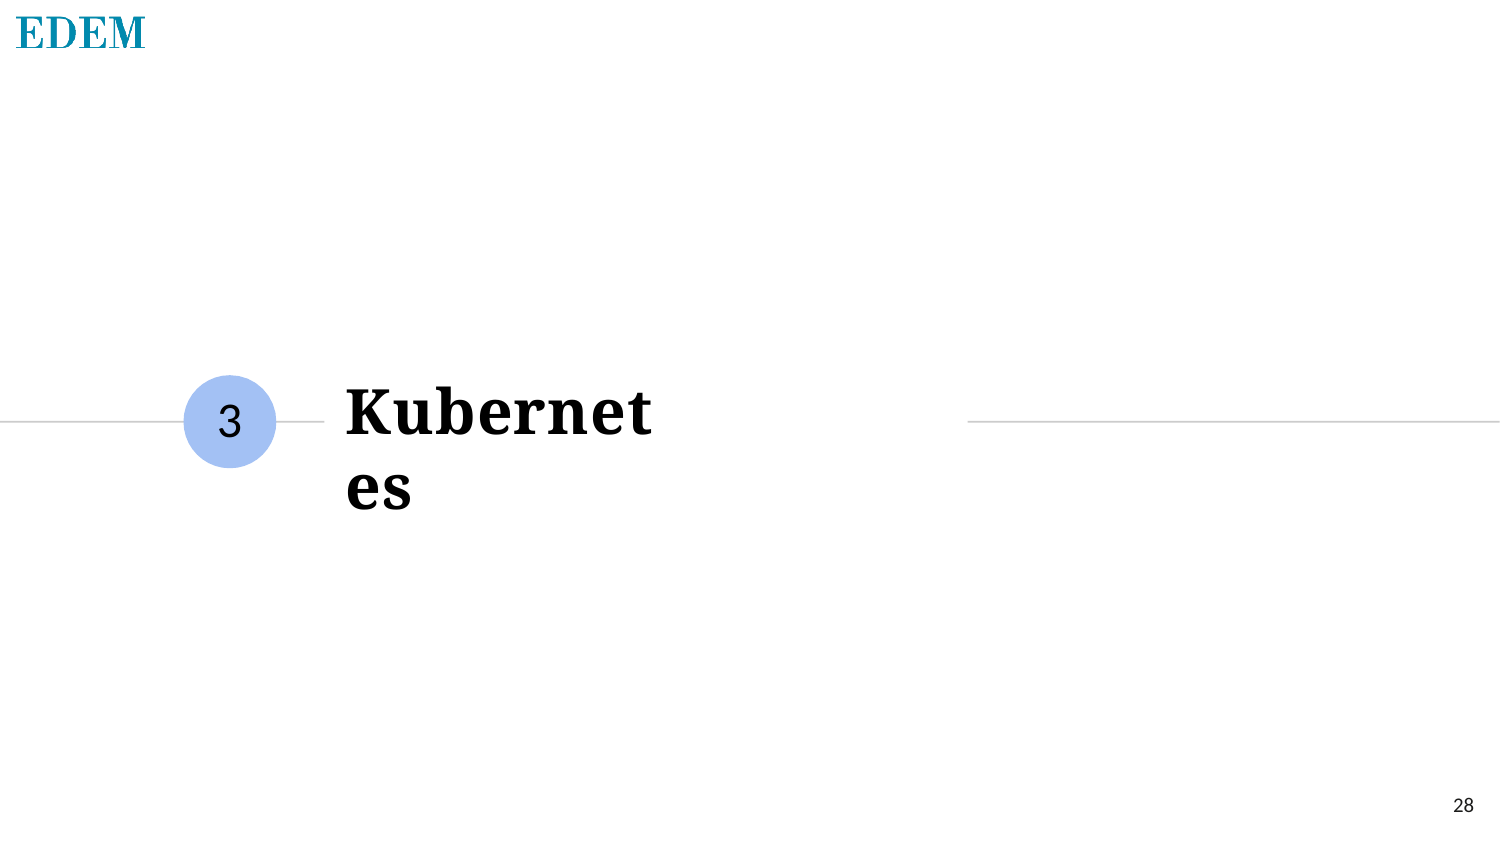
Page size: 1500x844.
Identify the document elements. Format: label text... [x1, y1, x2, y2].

picture [127, 26, 134, 48]
picture [65, 16, 83, 48]
picture [116, 27, 123, 48]
picture [91, 16, 113, 48]
picture [57, 19, 69, 48]
picture [27, 16, 50, 48]
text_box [0, 375, 325, 469]
title Kubernetes [343, 370, 688, 514]
picture [16, 19, 20, 48]
slide_number 28 [1446, 794, 1483, 844]
picture [122, 16, 133, 34]
